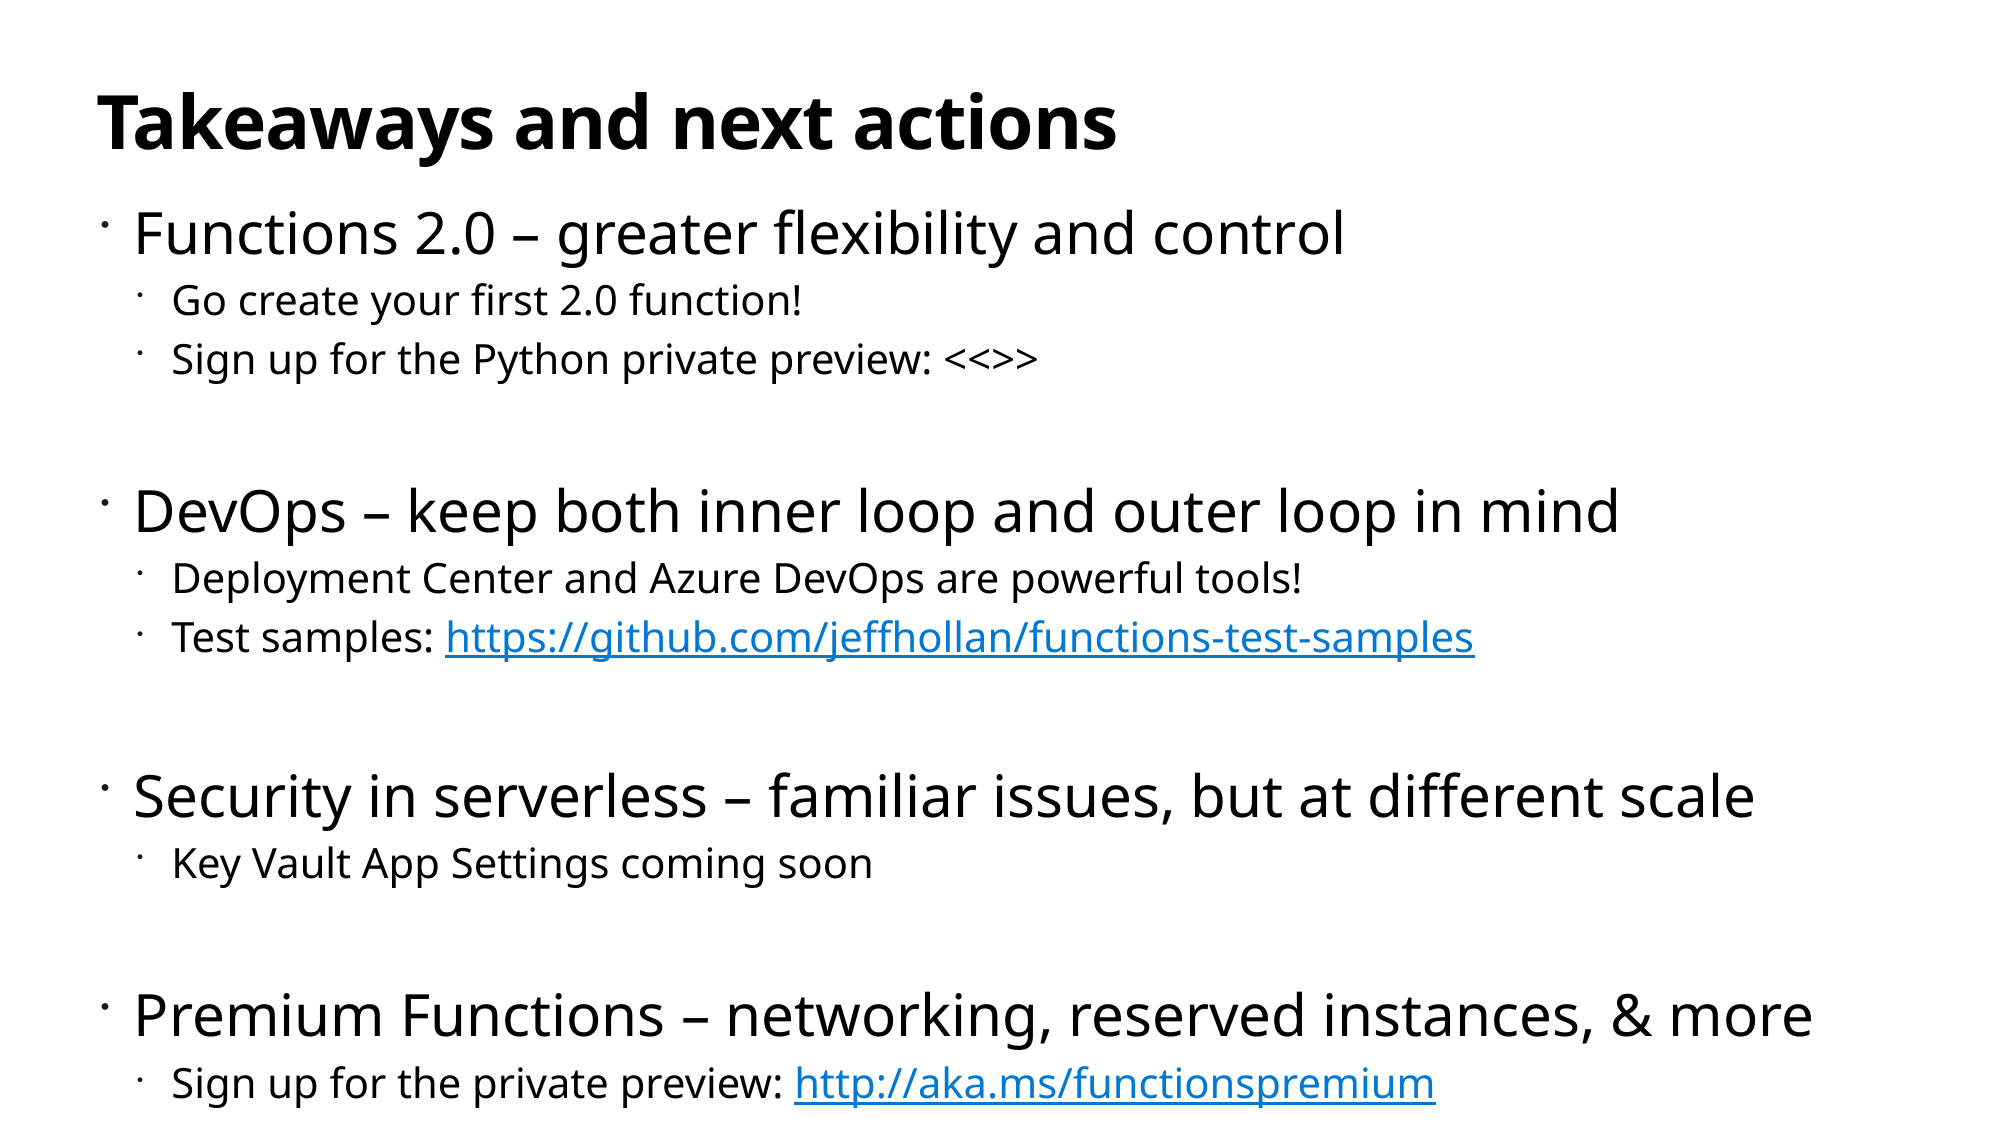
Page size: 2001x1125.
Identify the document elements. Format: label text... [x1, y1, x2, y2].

title Takeaways and next actions [96, 75, 1904, 166]
list Functions 2.0 – greater flexibility and control Go create your first 2.0 function! Sign up for the Python private preview: <<>> DevOps – keep both inner loop and outer loop in mind Deployment Center and Azure DevOps are powerful tools! Test samples: https://github.com/jeffhollan/functions-test-samples Security in serverless – familiar issues, but at different scale Key Vault App Settings coming soon Premium Functions – networking, reserved instances, & more Sign up for the private preview: http://aka.ms/functionspremium [96, 195, 1904, 1125]
